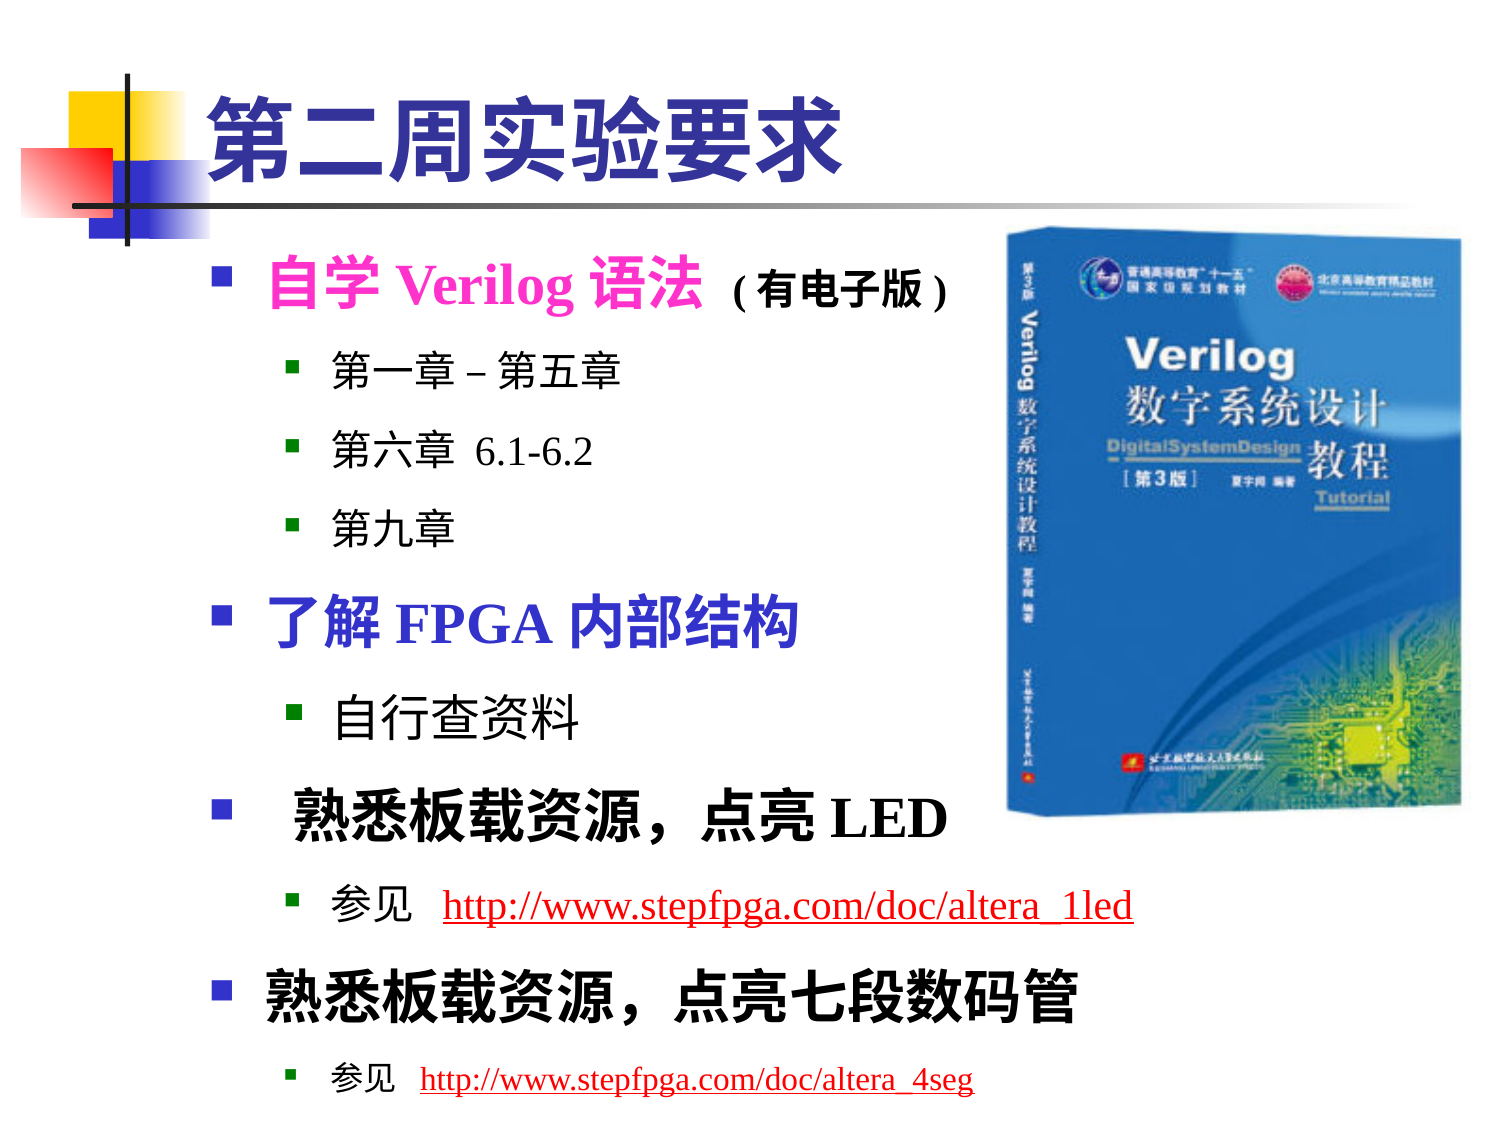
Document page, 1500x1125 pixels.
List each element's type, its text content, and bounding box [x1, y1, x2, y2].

picture [1005, 224, 1471, 822]
title 第二周实验要求 [188, 12, 1468, 200]
text_box 自学Verilog语法 (有电子版) 第一章 – 第五章 第六章 6.1-6.2 第九章 了解FPGA内部结构 自行查资料 熟悉板载资源，点亮LED 参见 http://www.stepfpga.com/doc/altera_1led 熟悉板载资源，点亮七段数码管 参见 http://www.stepfpga.com/doc/altera_4seg [193, 224, 1428, 1100]
